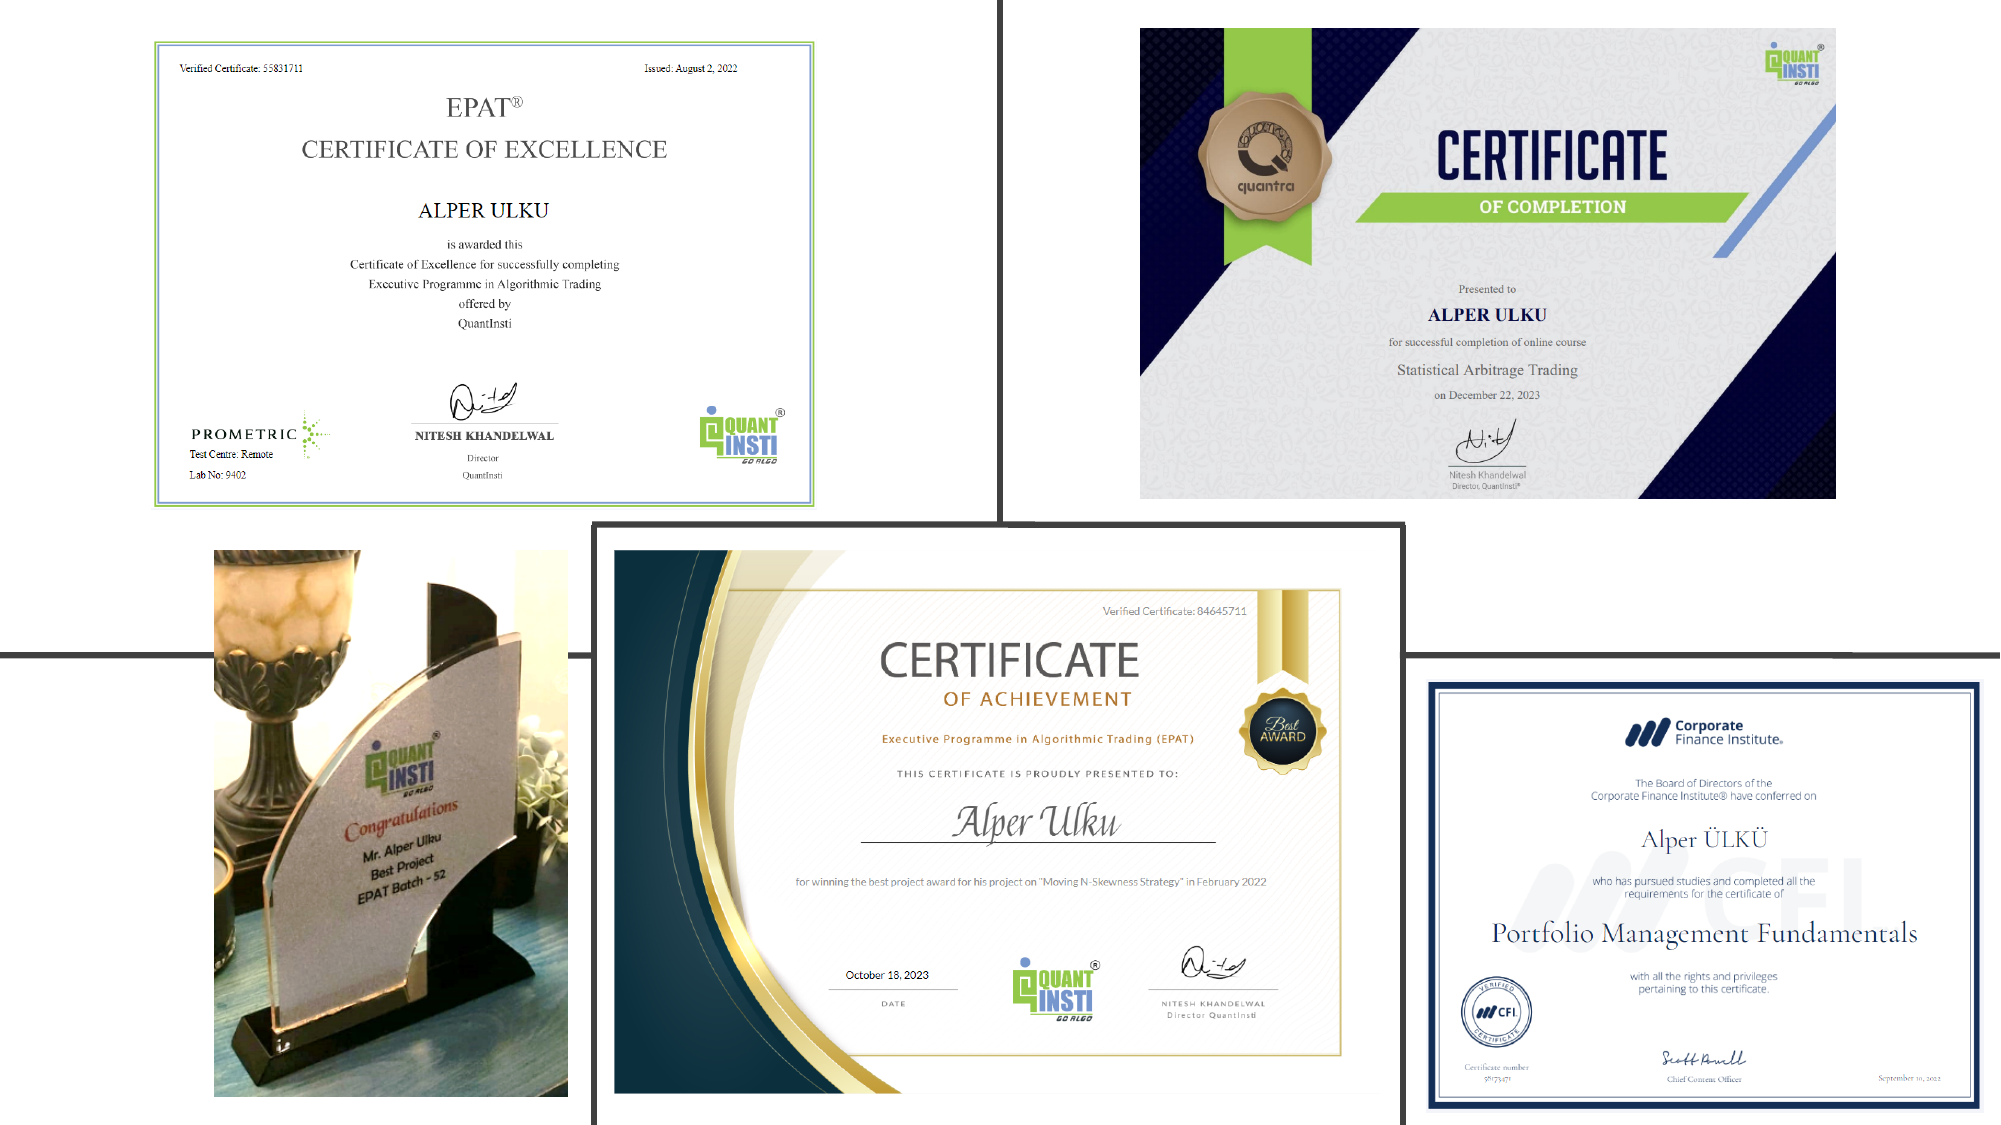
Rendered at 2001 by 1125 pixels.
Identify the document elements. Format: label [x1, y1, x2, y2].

picture [614, 550, 1380, 1094]
picture [214, 550, 568, 1097]
picture [1425, 679, 1984, 1113]
picture [151, 39, 817, 510]
picture [1140, 28, 1836, 499]
